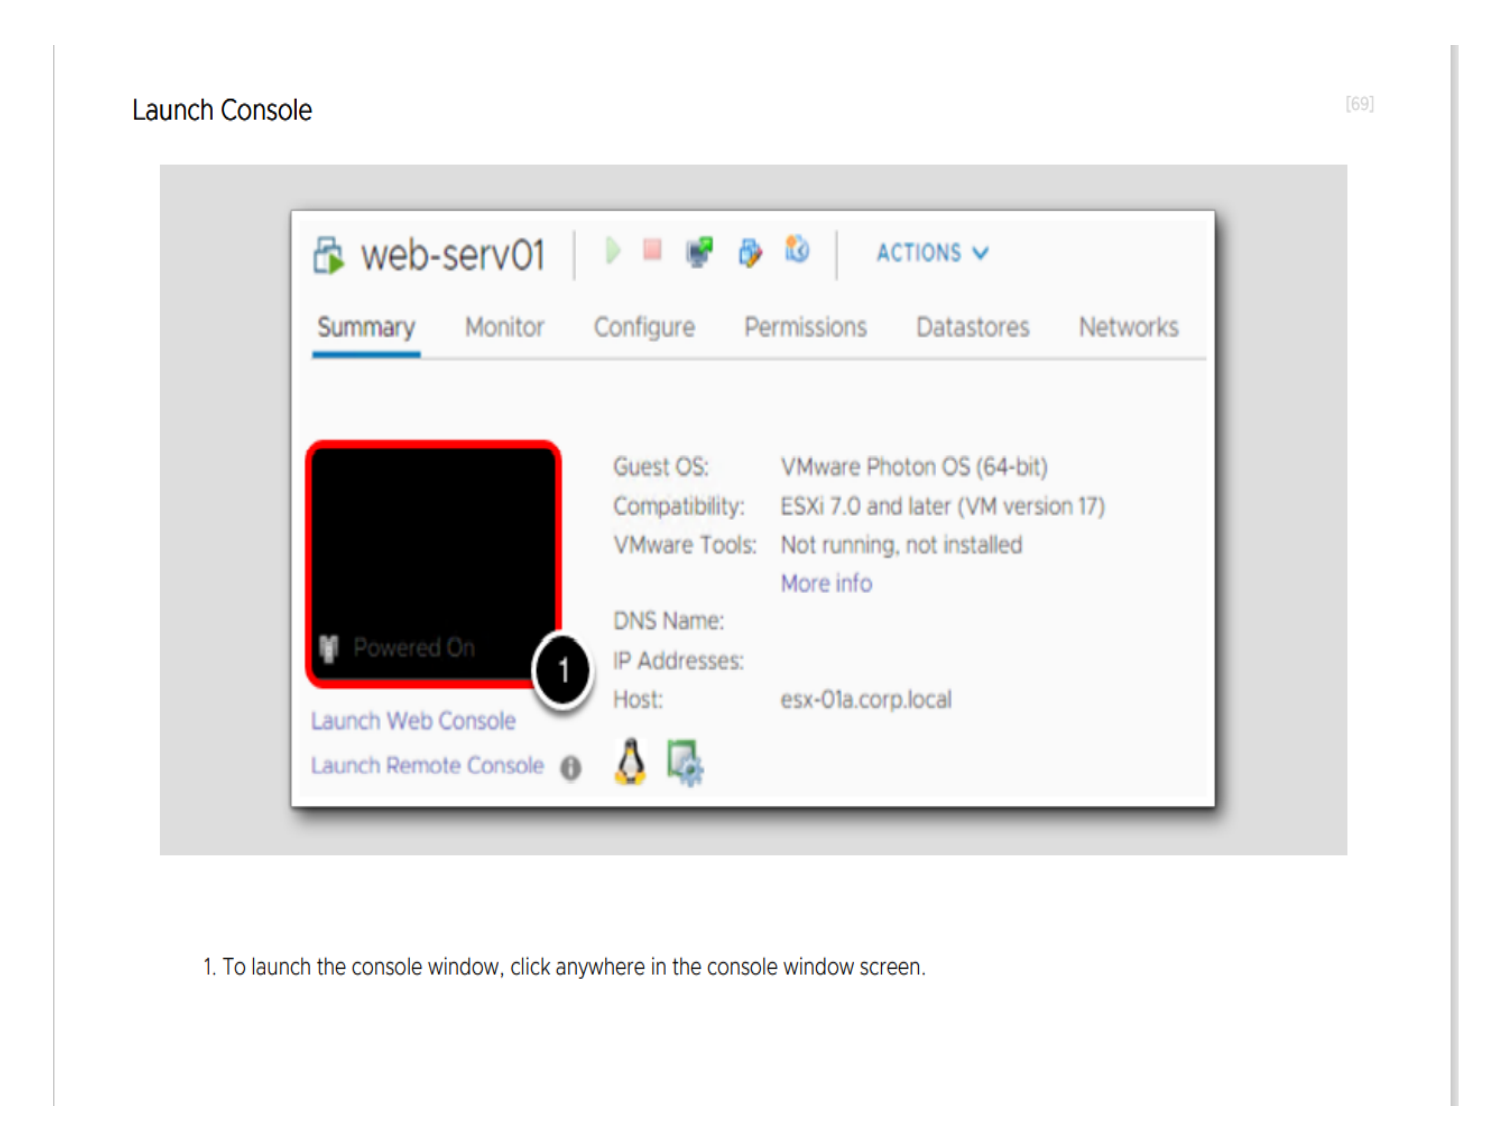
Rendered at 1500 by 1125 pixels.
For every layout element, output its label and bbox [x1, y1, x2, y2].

list [52, 44, 1459, 1107]
